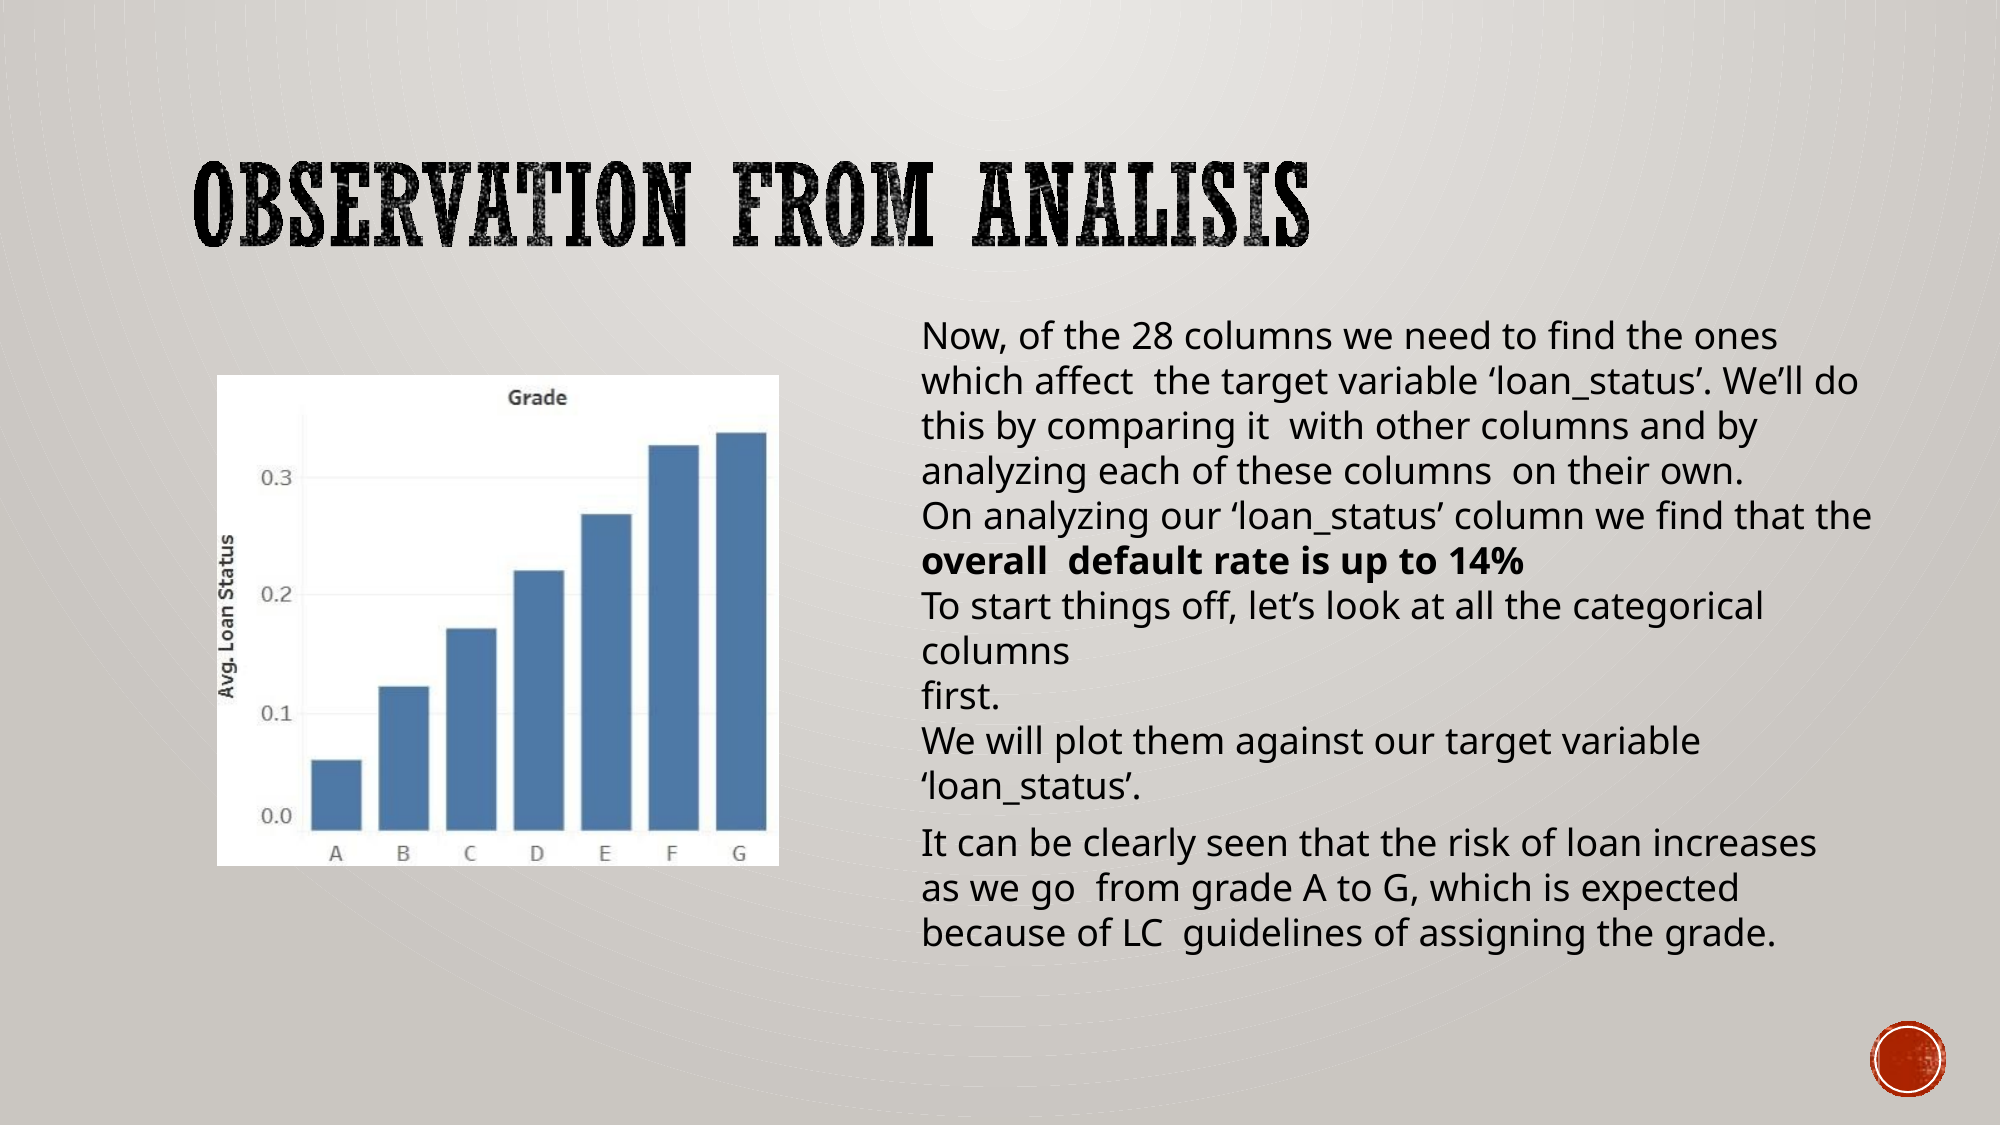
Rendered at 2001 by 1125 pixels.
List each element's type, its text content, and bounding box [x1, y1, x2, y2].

picture [194, 160, 933, 247]
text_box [1869, 1021, 1946, 1098]
picture [216, 375, 779, 866]
text_box Now, of the 28 columns we need to find the ones which affect the target variable ‘loan_status’. We’ll do this by comparing it with other columns and by analyzing each of these columns on their own. On analyzing our ‘loan_status’ column we find that the overall default rate is up to 14% To start things off, let’s look at all the categorical columns first. We will plot them against our target variable ‘loan_status’. It can be clearly seen that the risk of loan increases as we go from grade A to G, which is expected because of LC guidelines of assigning the grade. [918, 309, 1883, 954]
picture [972, 160, 1309, 247]
